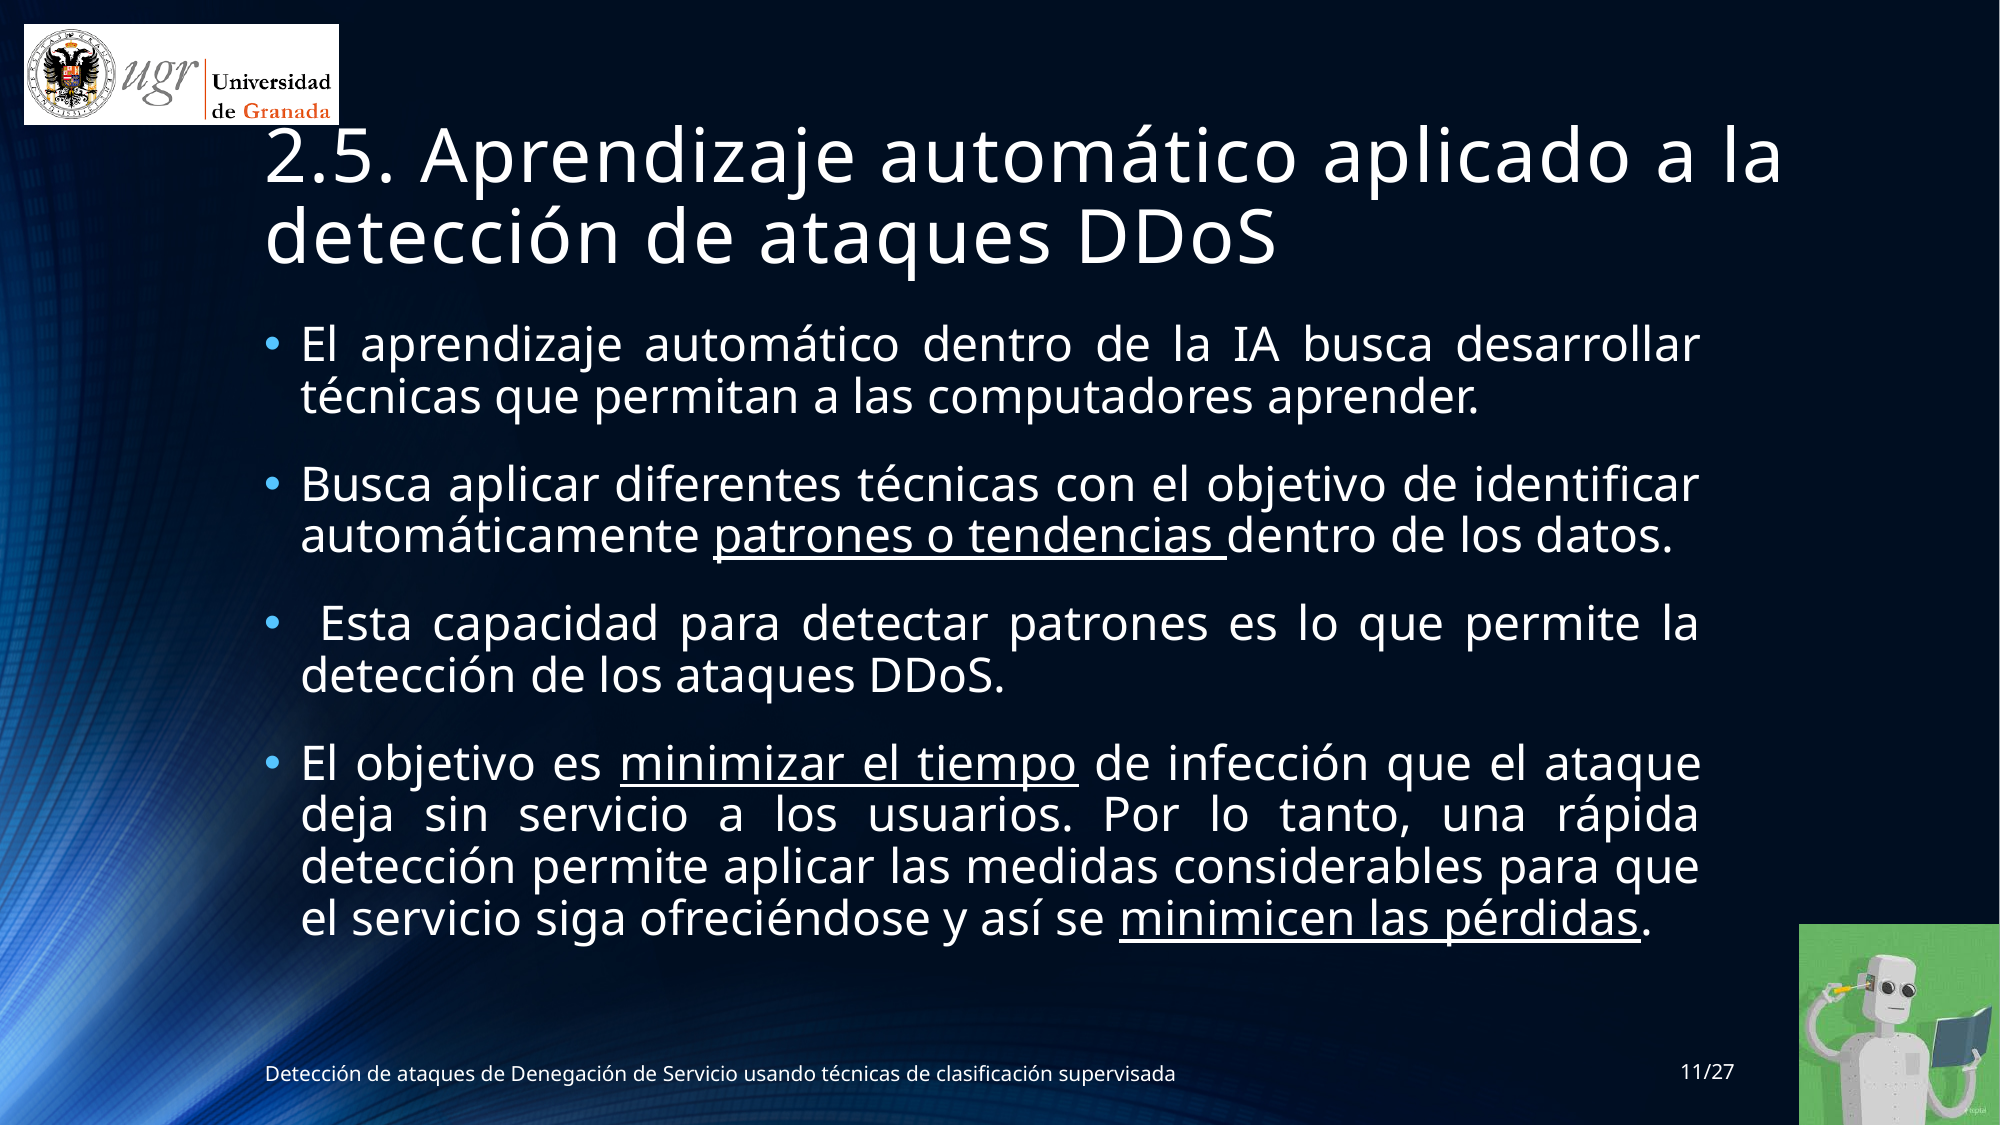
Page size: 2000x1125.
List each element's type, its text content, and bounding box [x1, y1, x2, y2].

slide_number 11/27 [1612, 1050, 1750, 1096]
picture [0, 0, 2000, 1125]
list El aprendizaje automático dentro de la IA busca desarrollar técnicas que permitan a las computadores aprender. Busca aplicar diferentes técnicas con el objetivo de identificar automáticamente patrones o tendencias dentro de los datos. Esta capacidad para detectar patrones es lo que permite la detección de los ataques DDoS. El objetivo es minimizar el tiempo de infección que el ataque deja sin servicio a los usuarios. Por lo tanto, una rápida detección permite aplicar las medidas considerables para que el servicio siga ofreciéndose y así se minimicen las pérdidas. [249, 312, 1749, 1038]
footer Detección de ataques de Denegación de Servicio usando técnicas de clasificación supervisada [249, 1050, 1325, 1096]
title 2.5. Aprendizaje automático aplicado a la detección de ataques DDoS [249, 62, 1850, 288]
